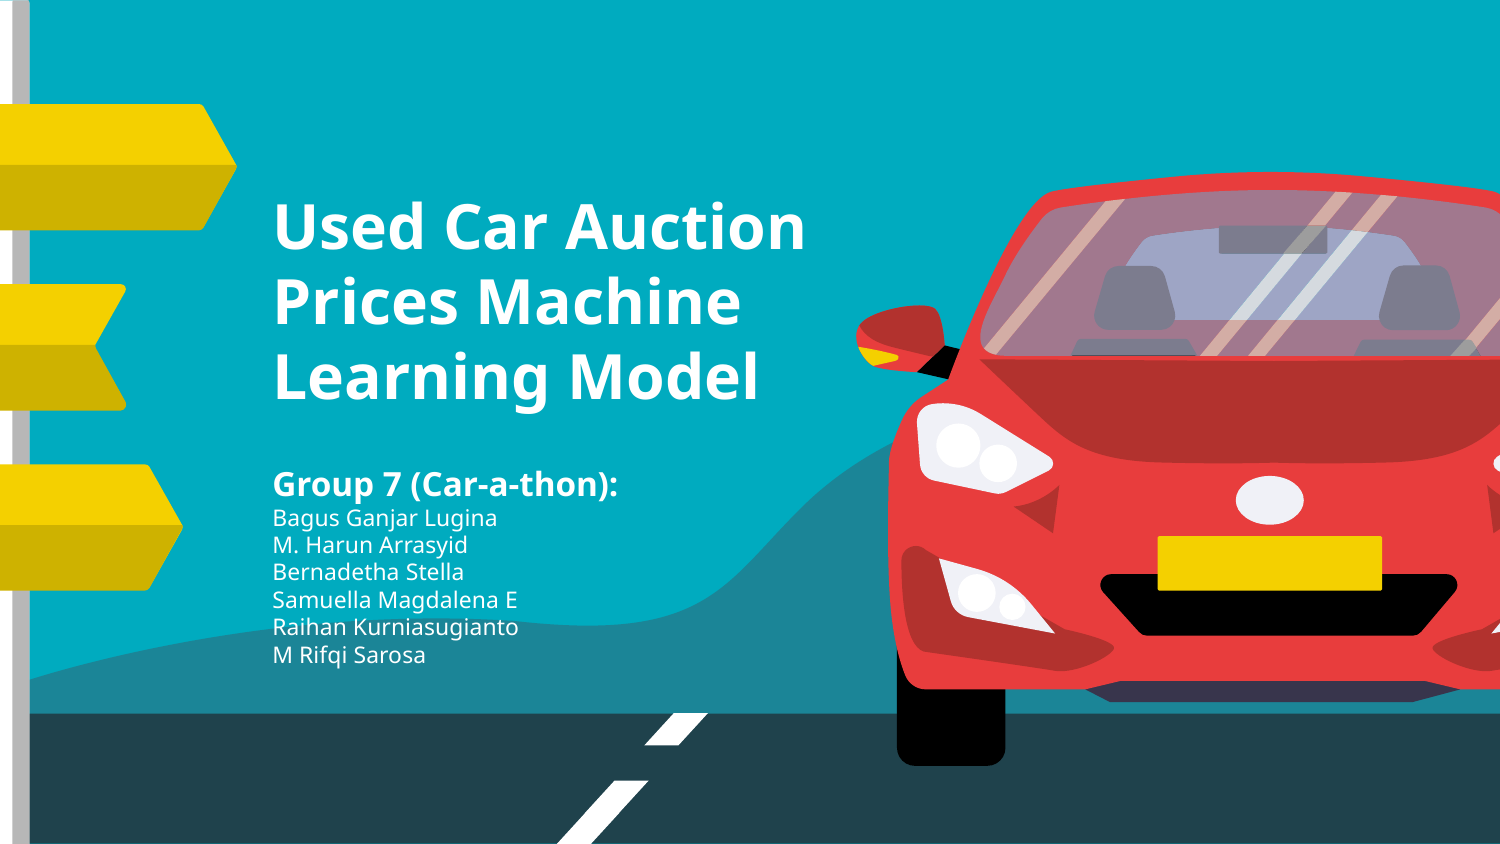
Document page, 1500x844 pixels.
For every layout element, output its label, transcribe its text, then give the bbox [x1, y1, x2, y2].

text_box Used Car Auction Prices Machine Learning Model [257, 172, 846, 427]
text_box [848, 171, 1500, 767]
subtitle Group 7 (Car-a-thon): Bagus Ganjar Lugina M. Harun Arrasyid Bernadetha Stella Samuella Magdalena E Raihan Kurniasugianto M Rifqi Sarosa [257, 448, 652, 677]
